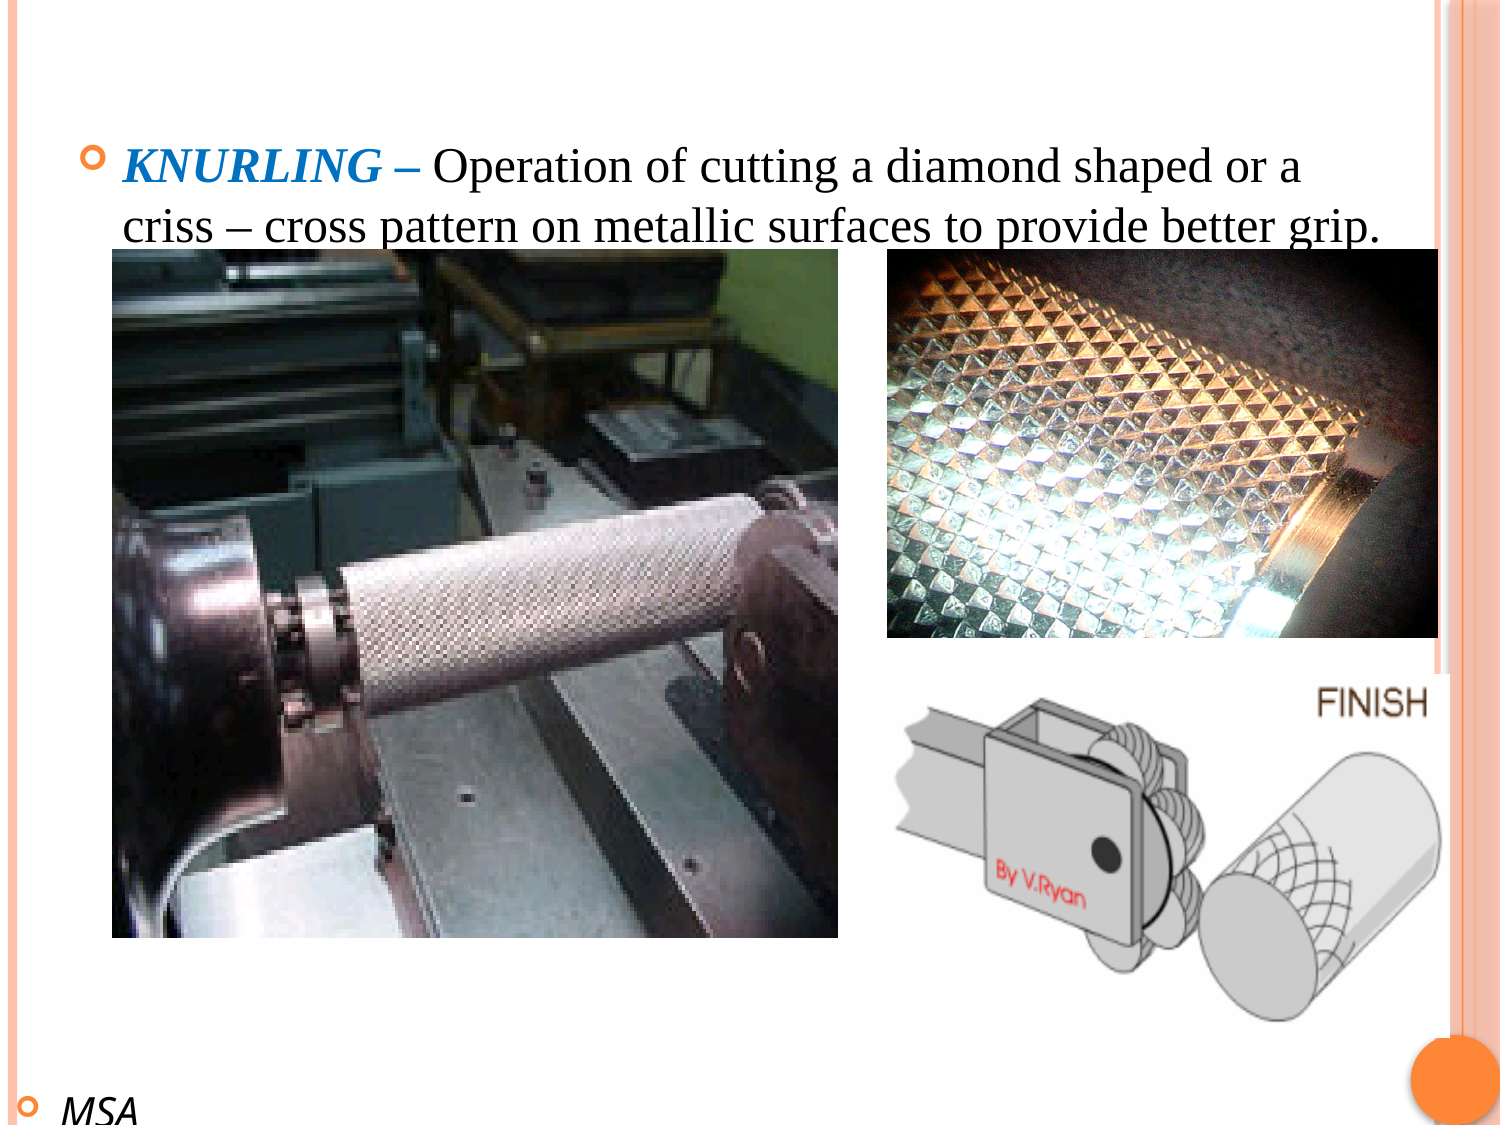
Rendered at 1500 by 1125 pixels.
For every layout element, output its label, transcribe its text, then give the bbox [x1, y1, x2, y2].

picture [861, 674, 1451, 1038]
picture [111, 249, 838, 938]
picture [886, 249, 1438, 638]
list KNURLING – Operation of cutting a diamond shaped or a criss – cross pattern on metallic surfaces to provide better grip. [62, 125, 1413, 263]
